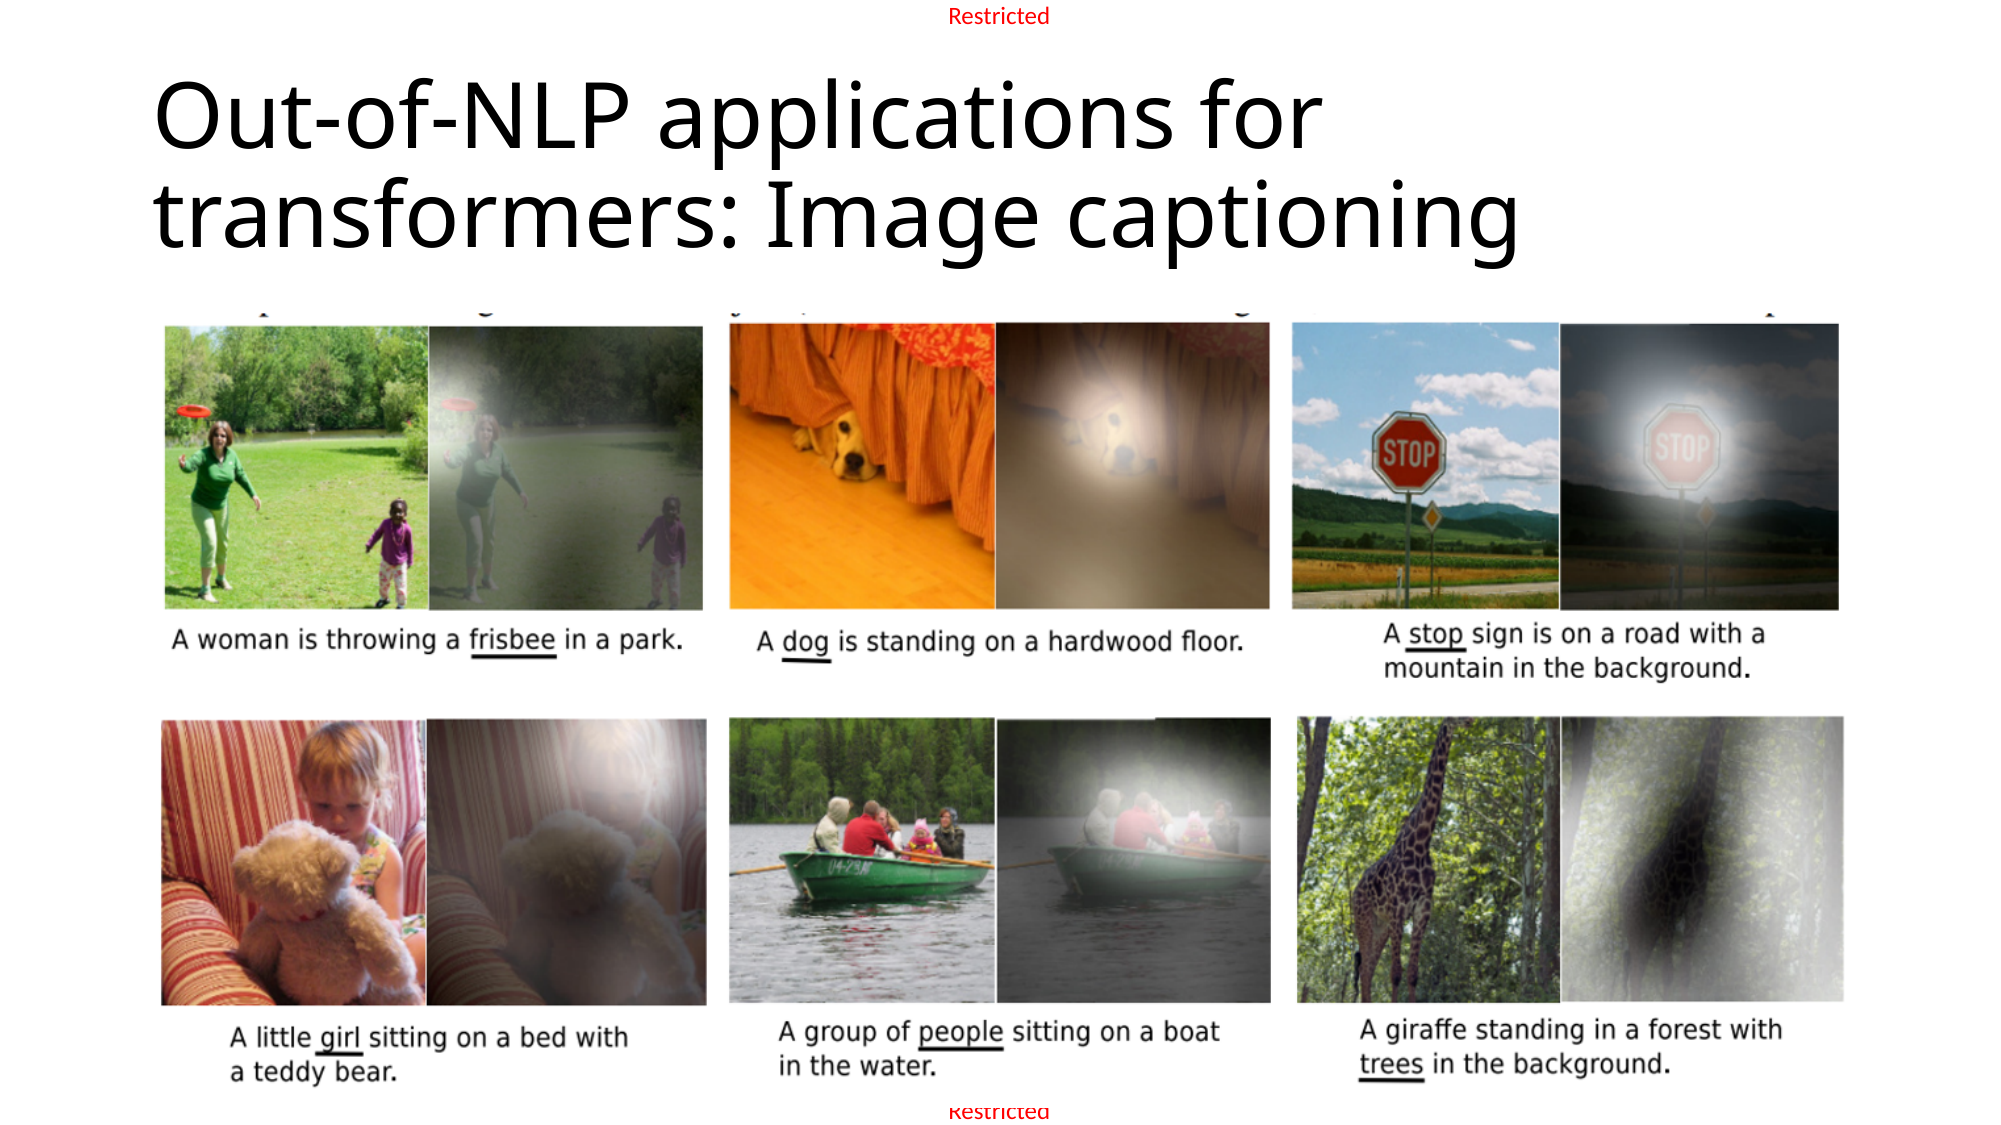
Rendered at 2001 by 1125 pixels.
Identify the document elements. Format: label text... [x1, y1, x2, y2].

picture [137, 298, 1863, 1108]
title Out-of-NLP applications for transformers: Image captioning [137, 59, 1863, 278]
